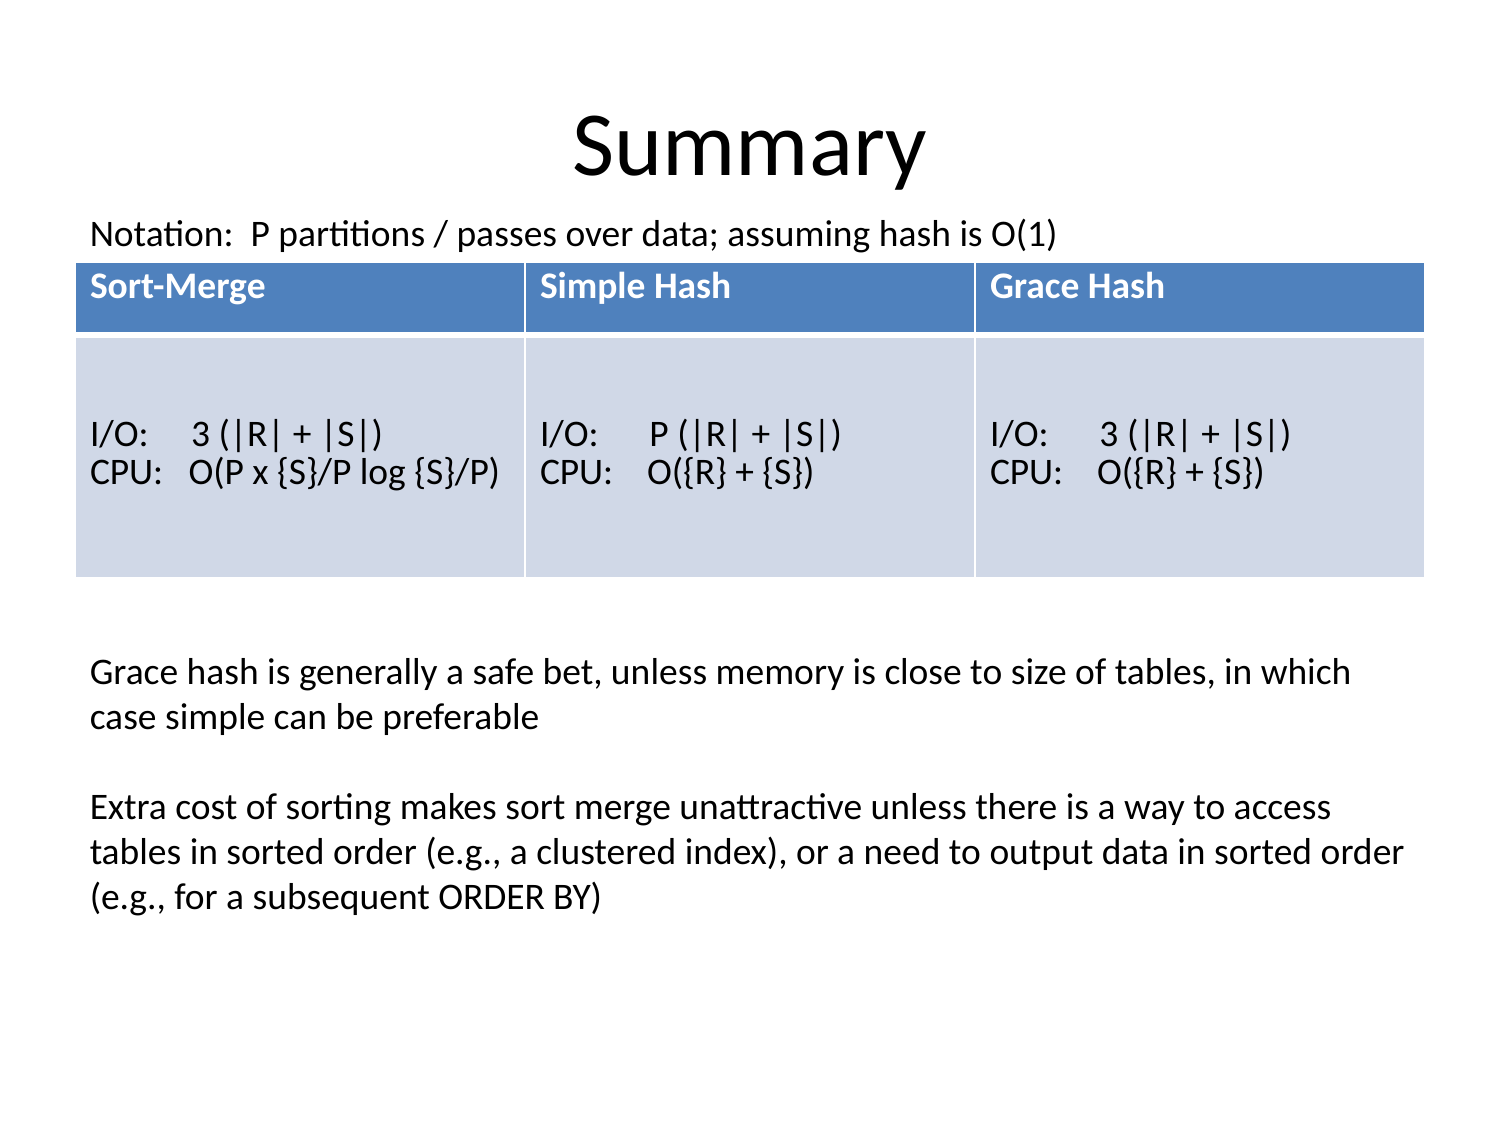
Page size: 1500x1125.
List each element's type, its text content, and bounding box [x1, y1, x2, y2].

table_header Grace Hash [976, 263, 1424, 332]
table_cell I/O: P (|R| + |S|) CPU: O({R} + {S}) [526, 338, 974, 577]
table_cell I/O: 3 (|R| + |S|) CPU: O({R} + {S}) [976, 338, 1424, 577]
table_cell I/O: 3 (|R| + |S|) CPU: O(P x {S}/P log {S}/P) [76, 338, 524, 577]
table_header Simple Hash [526, 263, 974, 332]
title Summary [75, 45, 1425, 201]
table_header Sort-Merge [76, 263, 524, 332]
text_box Notation: P partitions / passes over data; assuming hash is O(1) [74, 201, 1425, 262]
text_box Grace hash is generally a safe bet, unless memory is close to size of tables, in which case simple can be preferable Extra cost of sorting makes sort merge unattractive unless there is a way to access tables in sorted order (e.g., a clustered index), or a need to output data in sorted order (e.g., for a subsequent ORDER BY) [74, 639, 1425, 925]
